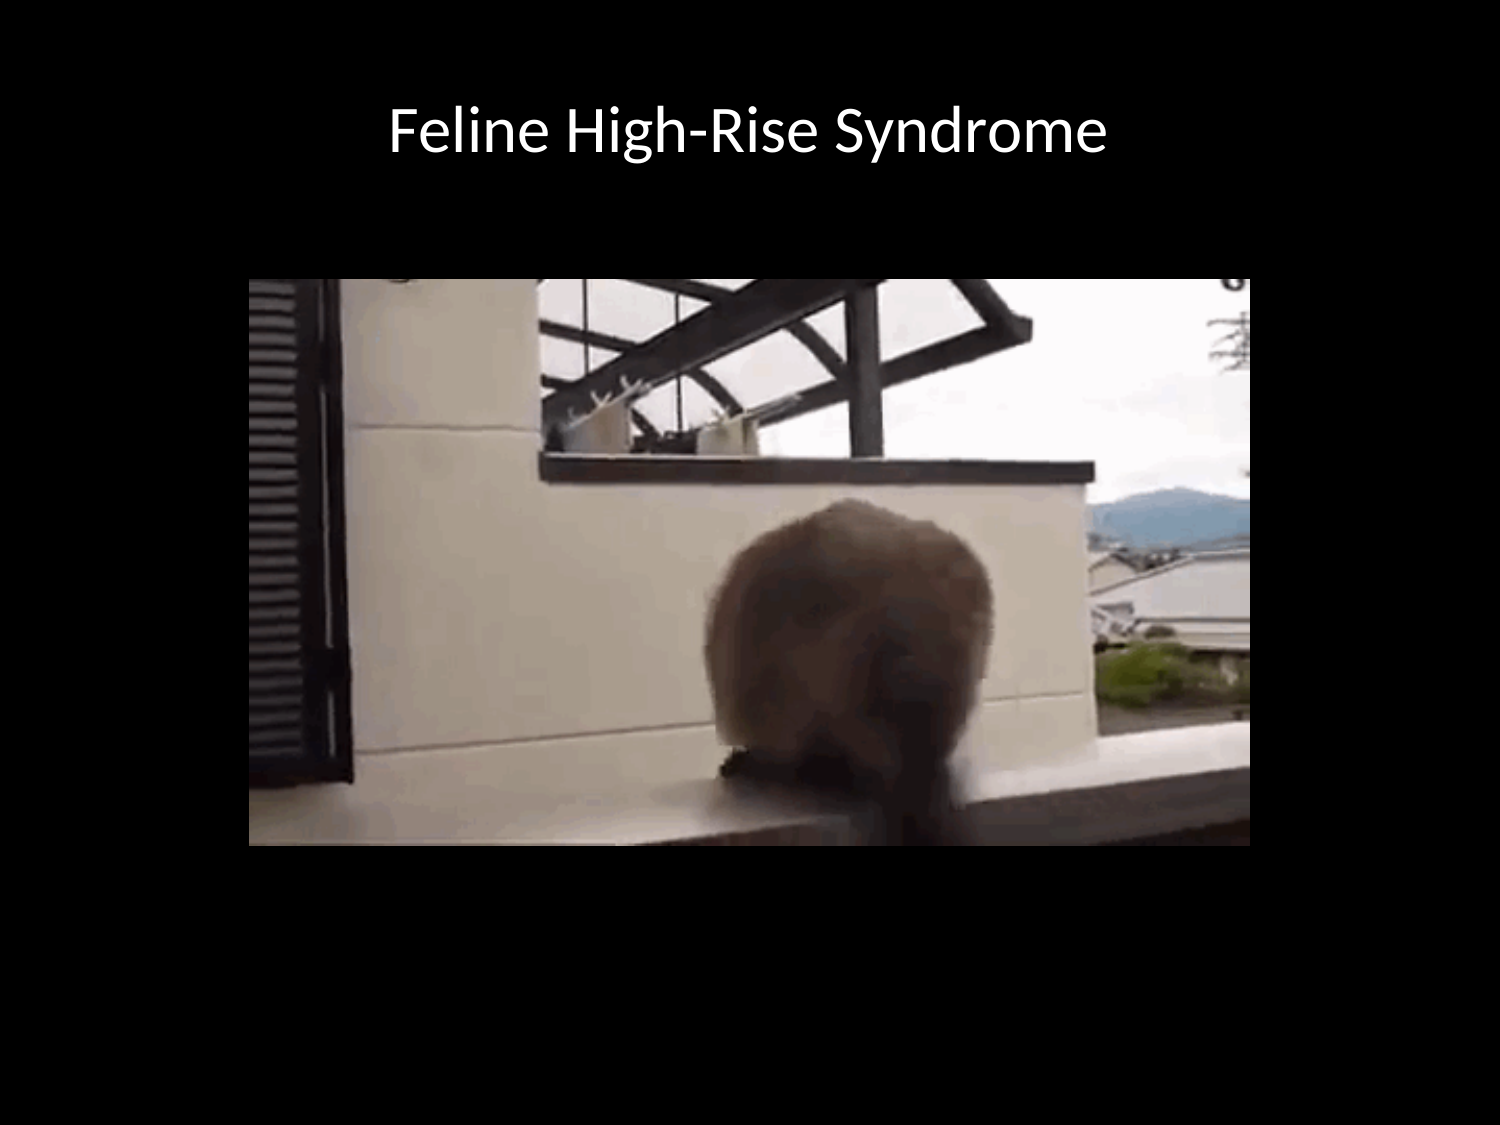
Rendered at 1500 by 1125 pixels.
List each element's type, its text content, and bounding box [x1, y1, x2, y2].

picture [249, 278, 1251, 846]
text_box Feline High-Rise Syndrome [373, 78, 1127, 199]
